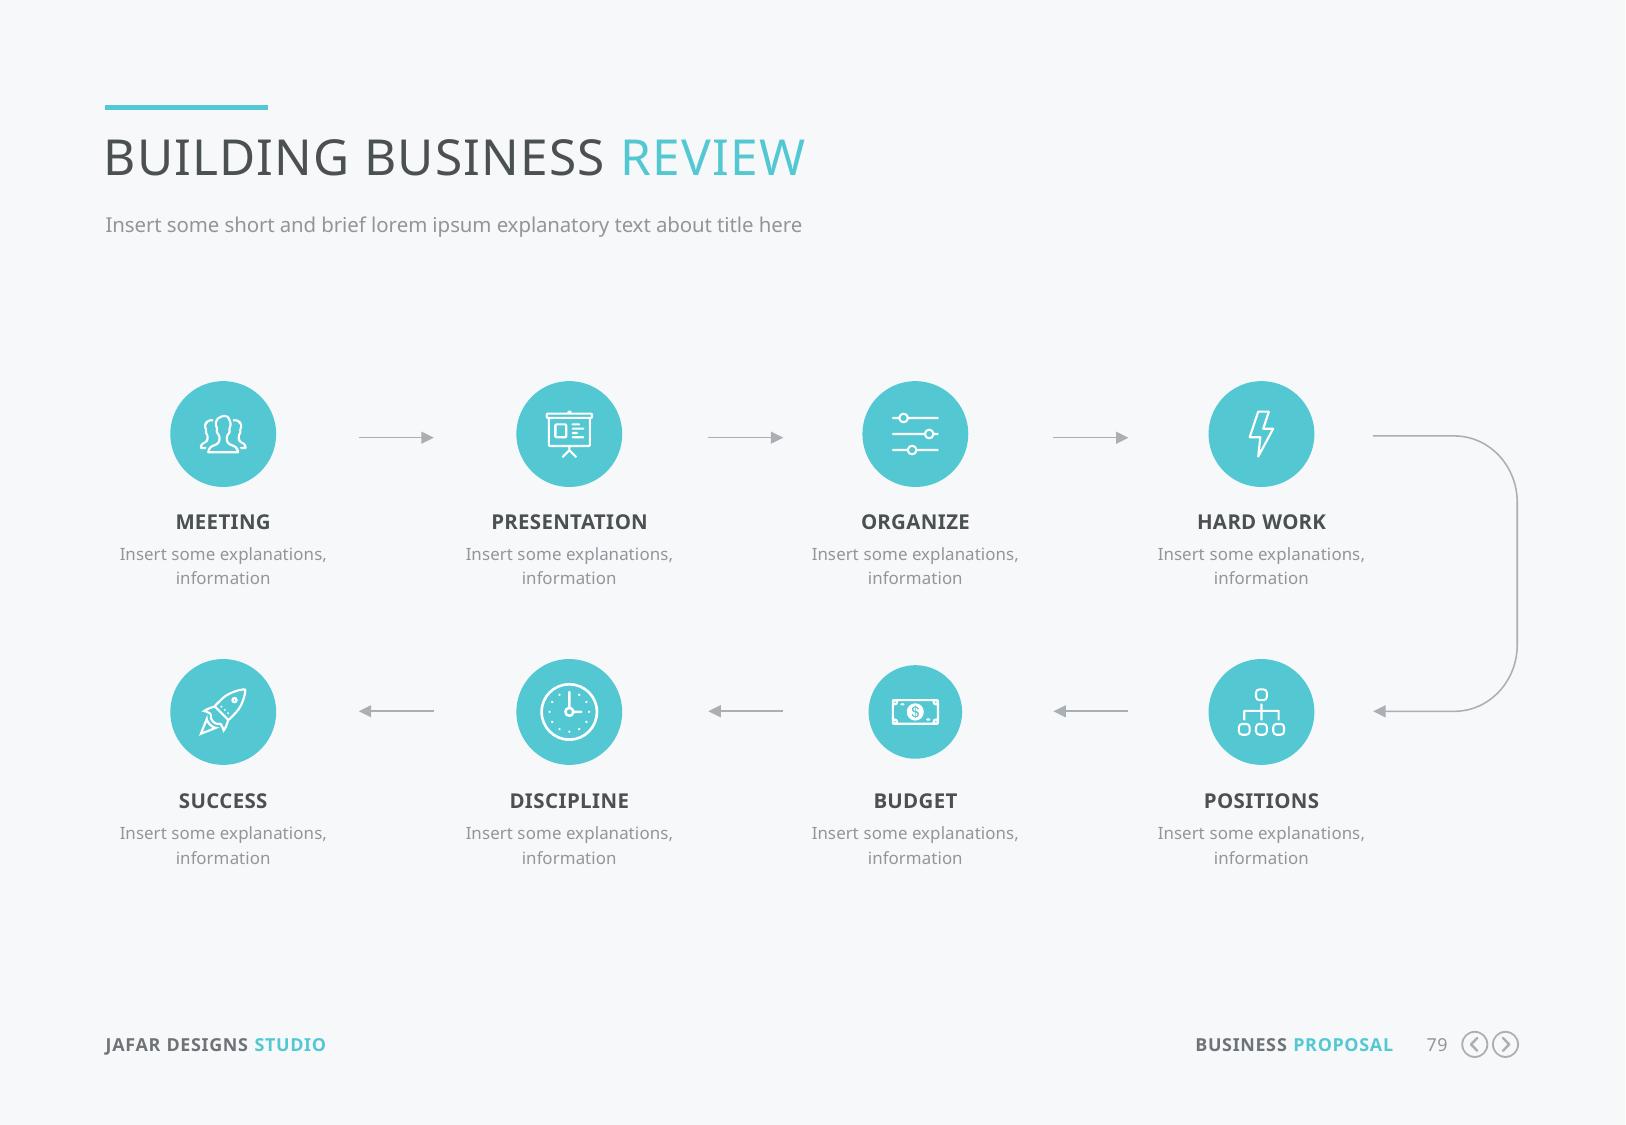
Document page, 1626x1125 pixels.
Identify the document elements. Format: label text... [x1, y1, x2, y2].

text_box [1146, 659, 1377, 869]
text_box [108, 659, 339, 869]
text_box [454, 659, 685, 869]
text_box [108, 381, 339, 589]
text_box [800, 665, 1031, 869]
list Building business Review [103, 125, 1518, 188]
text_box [800, 381, 1031, 589]
list Insert some short and brief lorem ipsum explanatory text about title here [105, 209, 1519, 241]
text_box [1373, 434, 1519, 718]
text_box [454, 381, 685, 589]
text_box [1146, 381, 1377, 589]
